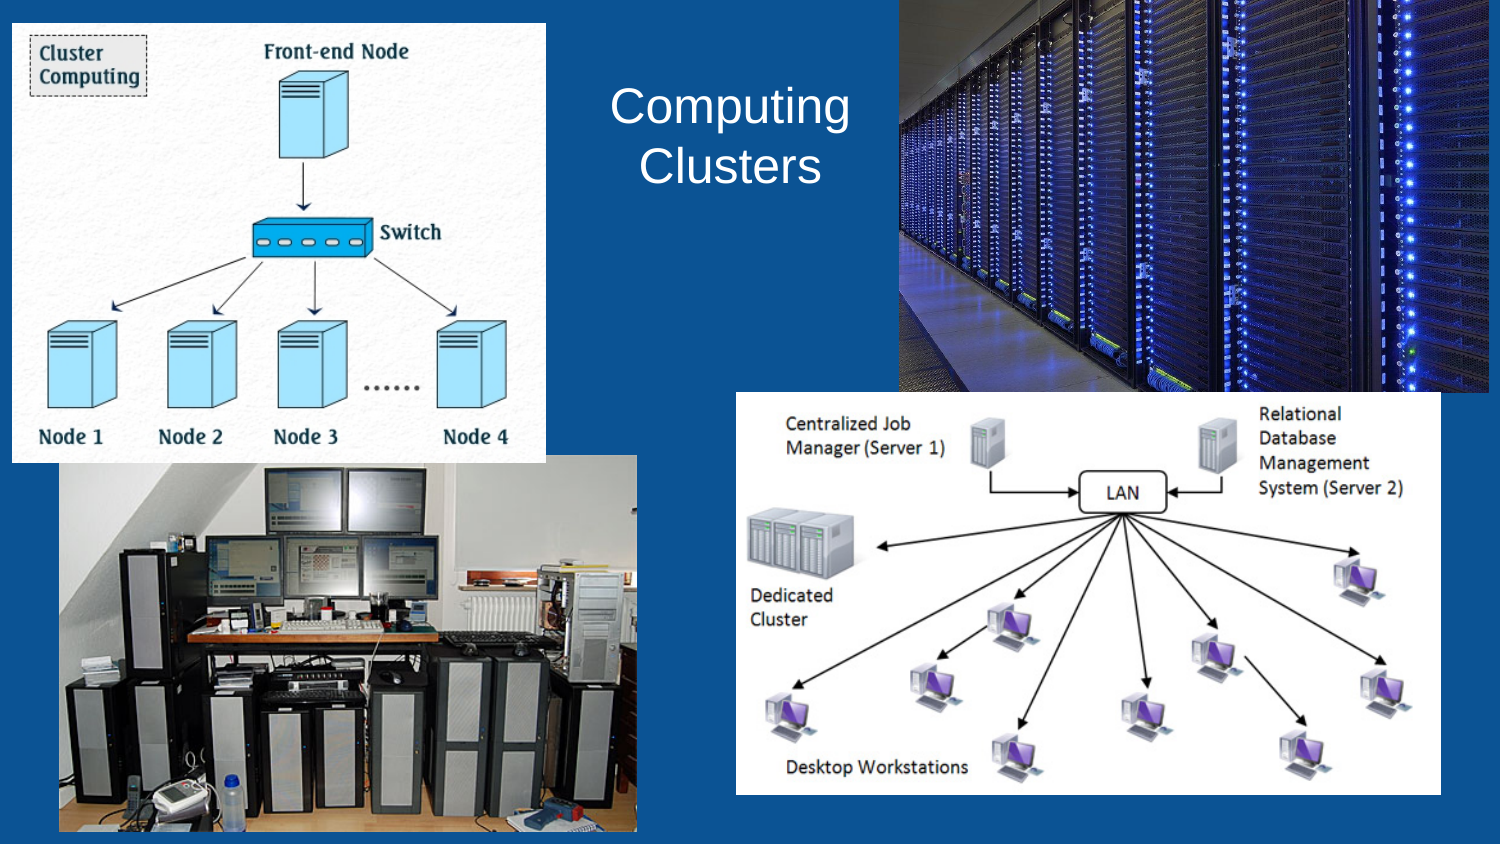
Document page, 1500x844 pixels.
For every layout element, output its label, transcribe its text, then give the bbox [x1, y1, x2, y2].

picture [735, 0, 1489, 795]
text_box Computing Clusters [592, 62, 868, 217]
picture [12, 23, 637, 832]
